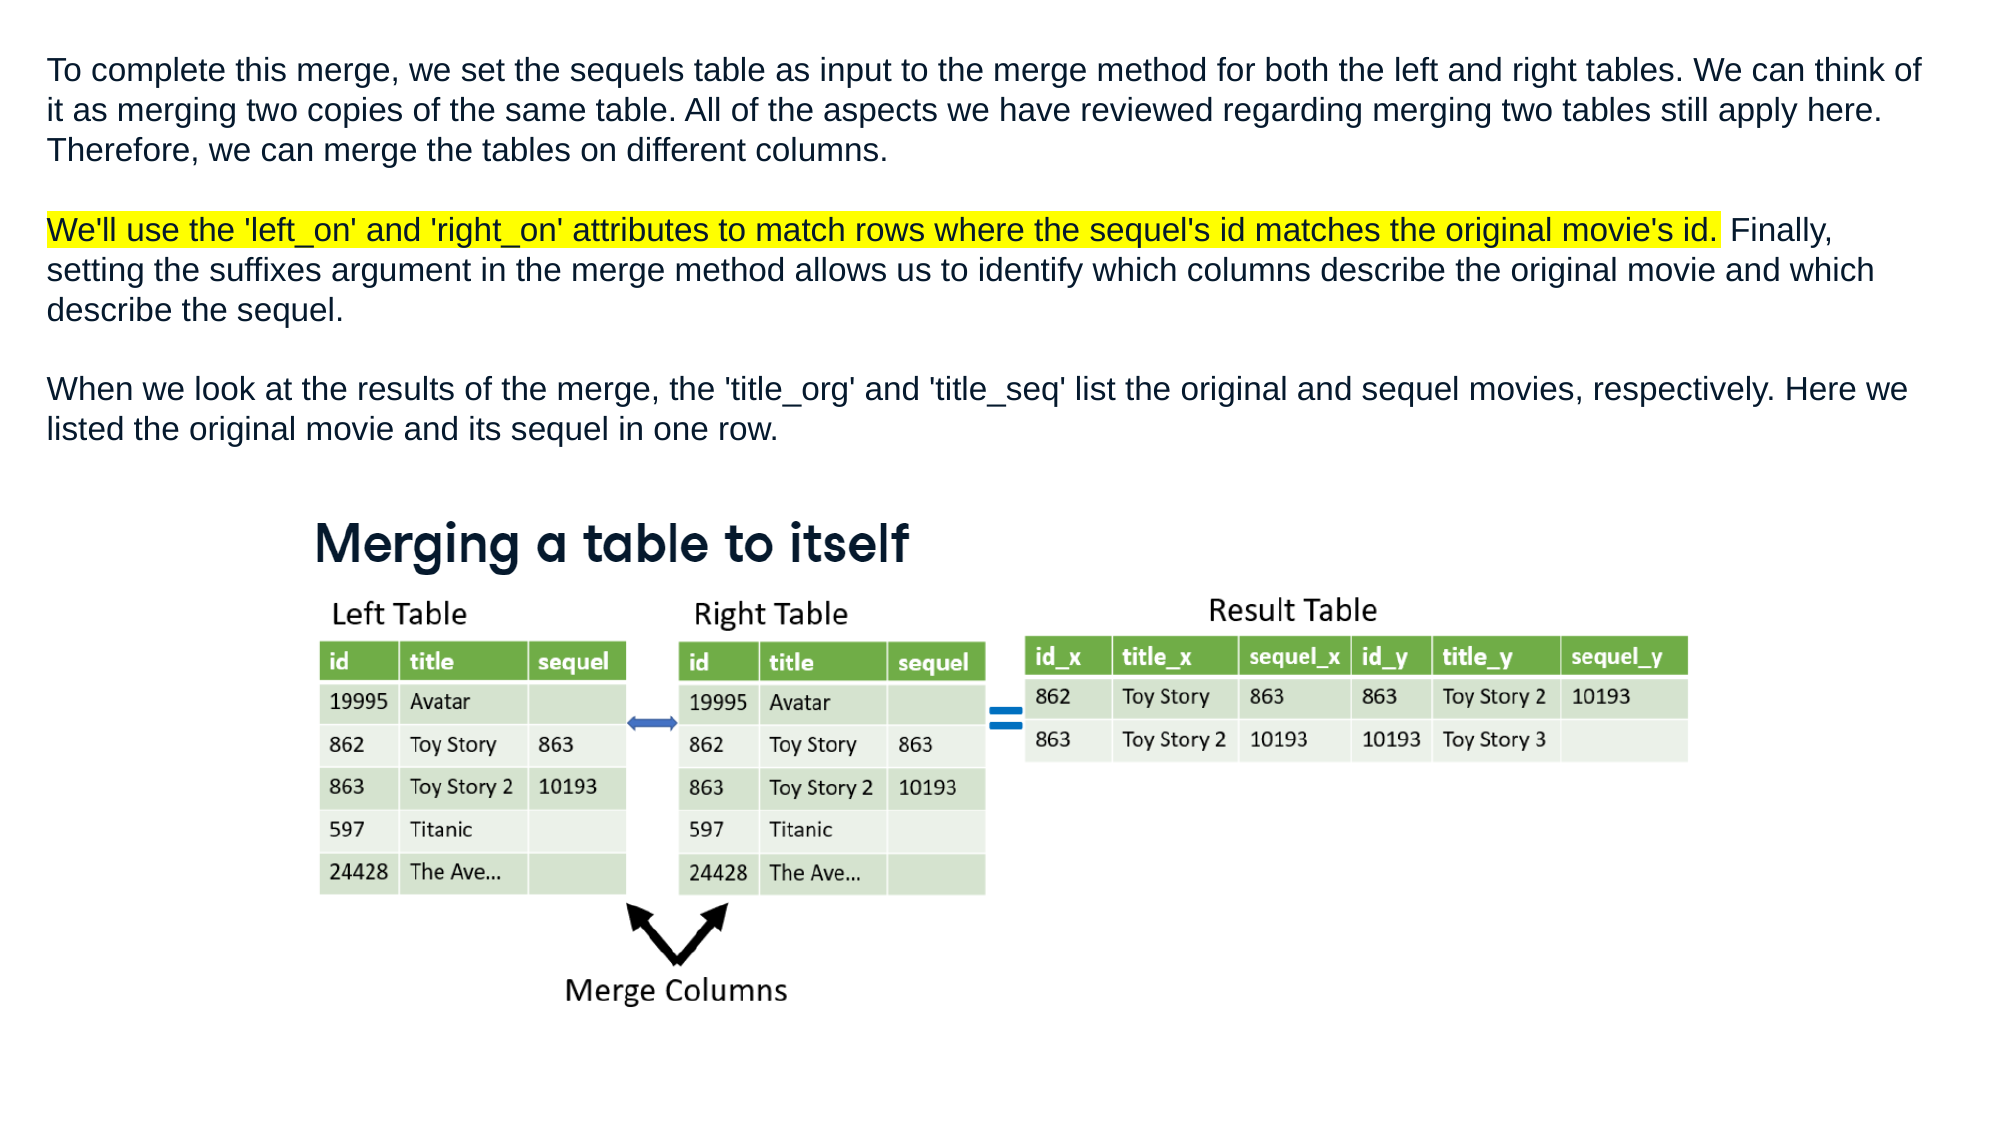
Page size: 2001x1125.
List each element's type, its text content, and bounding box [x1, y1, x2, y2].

text_box To complete this merge, we set the sequels table as input to the merge method for both the left and right tables. We can think of it as merging two copies of the same table. All of the aspects we have reviewed regarding merging two tables still apply here. Therefore, we can merge the tables on different columns. We'll use the 'left_on' and 'right_on' attributes to match rows where the sequel's id matches the original movie's id. Finally, setting the suffixes argument in the merge method allows us to identify which columns describe the original movie and which describe the sequel. When we look at the results of the merge, the 'title_org' and 'title_seq' list the original and sequel movies, respectively. Here we listed the original movie and its sequel in one row. [31, 40, 1950, 455]
picture [299, 502, 1701, 1024]
